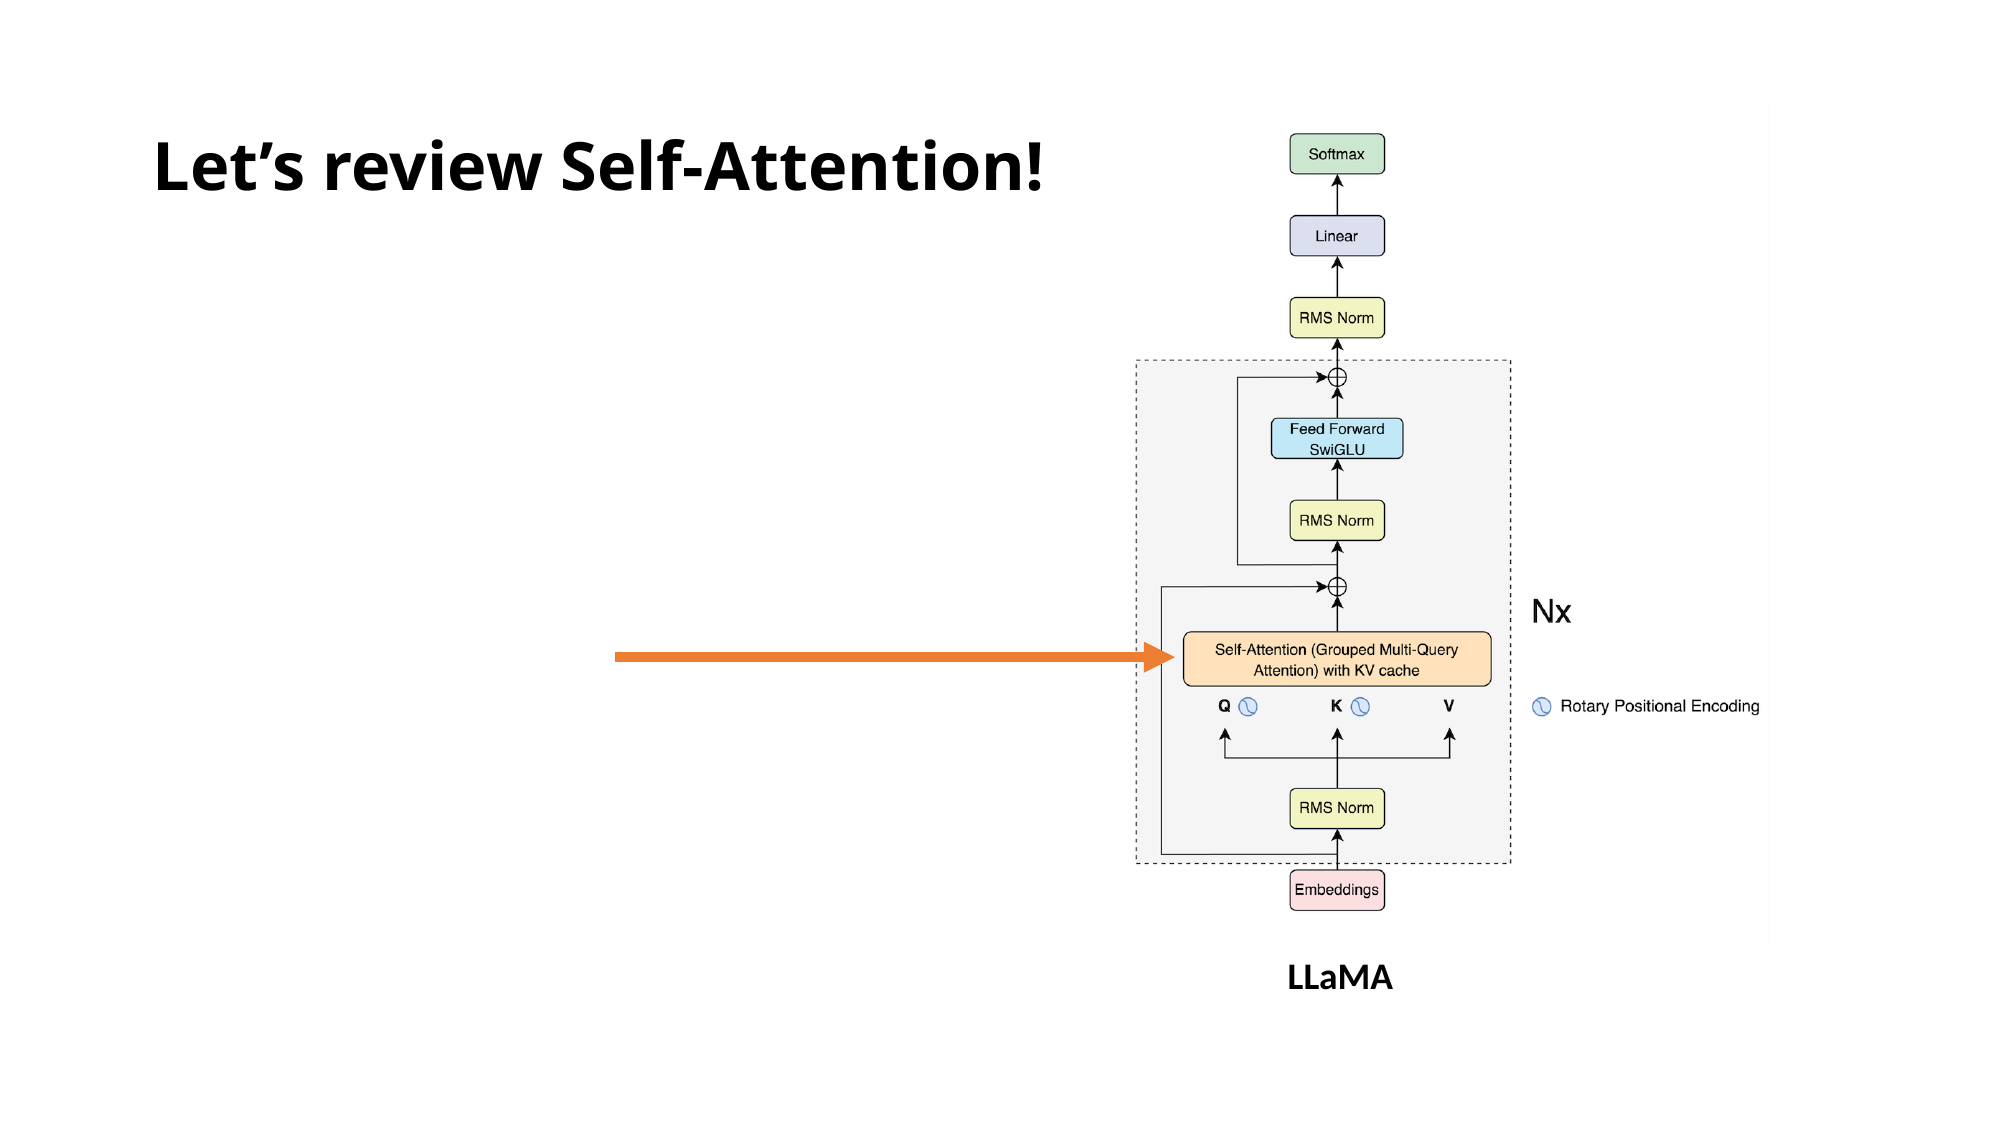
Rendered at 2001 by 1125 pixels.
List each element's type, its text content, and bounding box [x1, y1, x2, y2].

picture [1113, 100, 1769, 949]
text_box LLaMA [1230, 949, 1451, 1004]
title Let’s review Self-Attention! [137, 59, 1863, 278]
